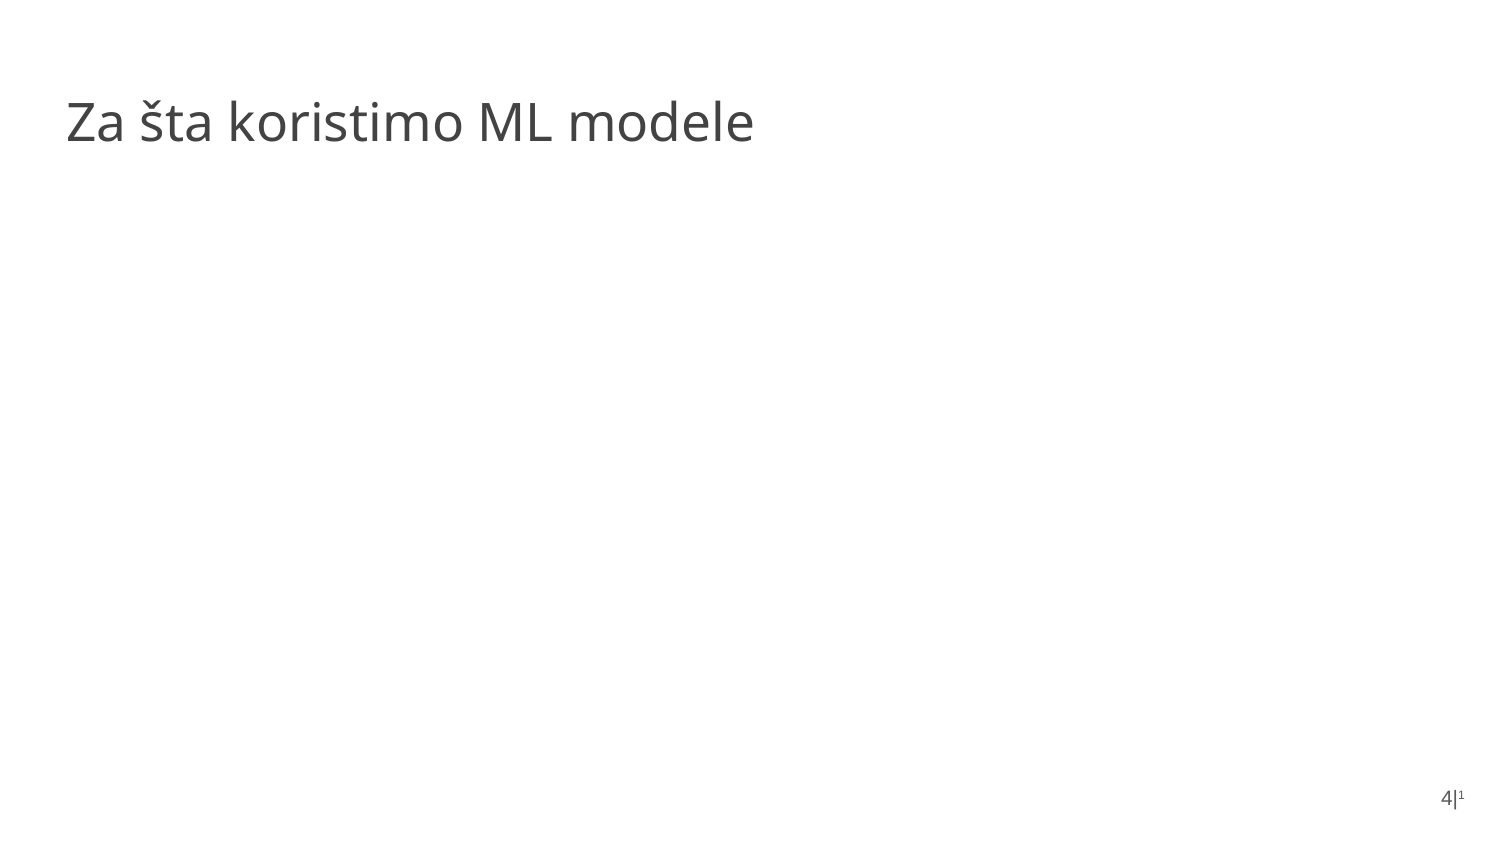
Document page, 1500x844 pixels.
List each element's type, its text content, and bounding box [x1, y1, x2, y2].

slide_number 4|1 [1389, 764, 1480, 830]
title Za šta koristimo ML modele [51, 72, 1476, 167]
